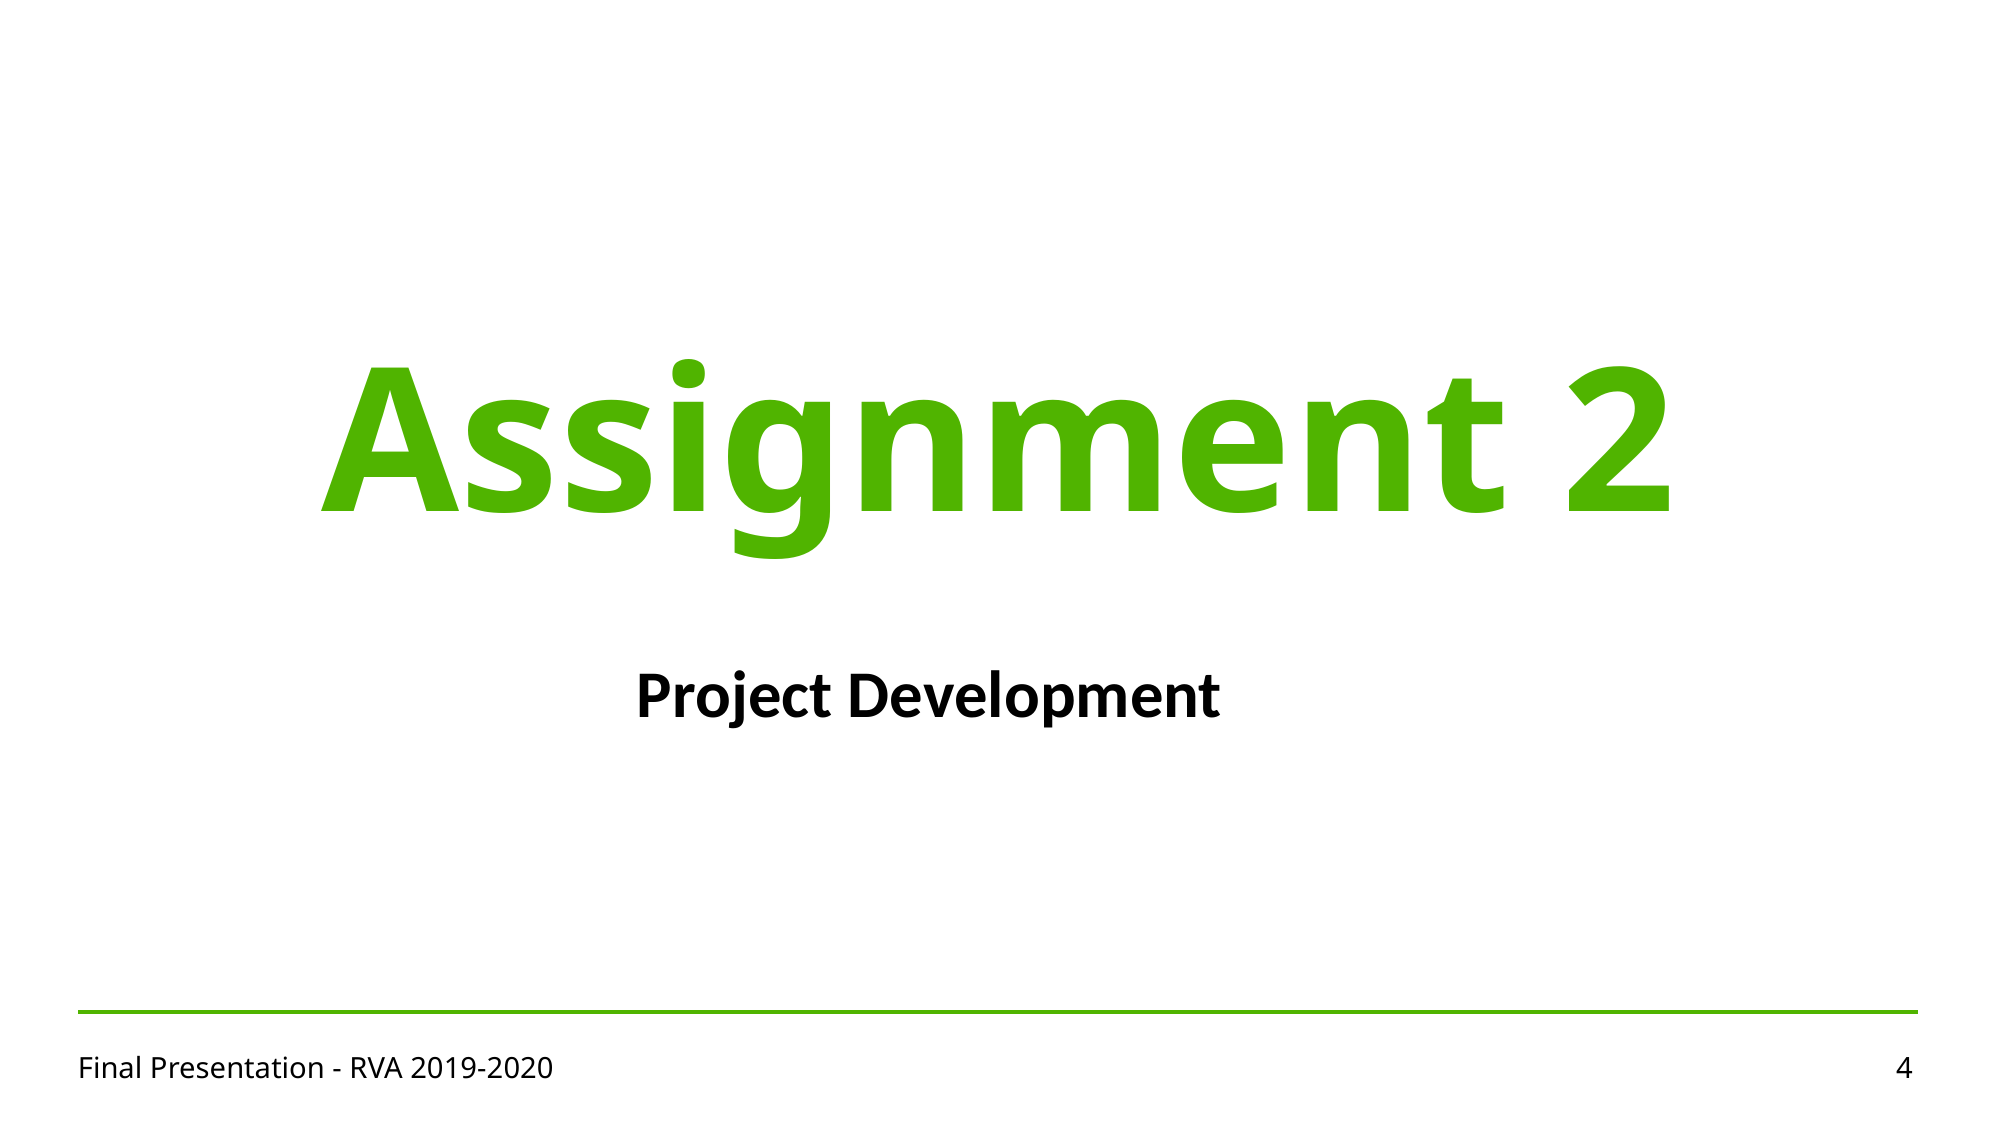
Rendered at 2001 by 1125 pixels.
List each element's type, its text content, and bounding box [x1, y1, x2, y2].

text_box Assignment 2 [78, 249, 1922, 563]
text_box 4 [1807, 1041, 1928, 1093]
text_box Final Presentation - RVA 2019-2020 [63, 1041, 606, 1093]
text_box Project Development [622, 643, 1253, 738]
